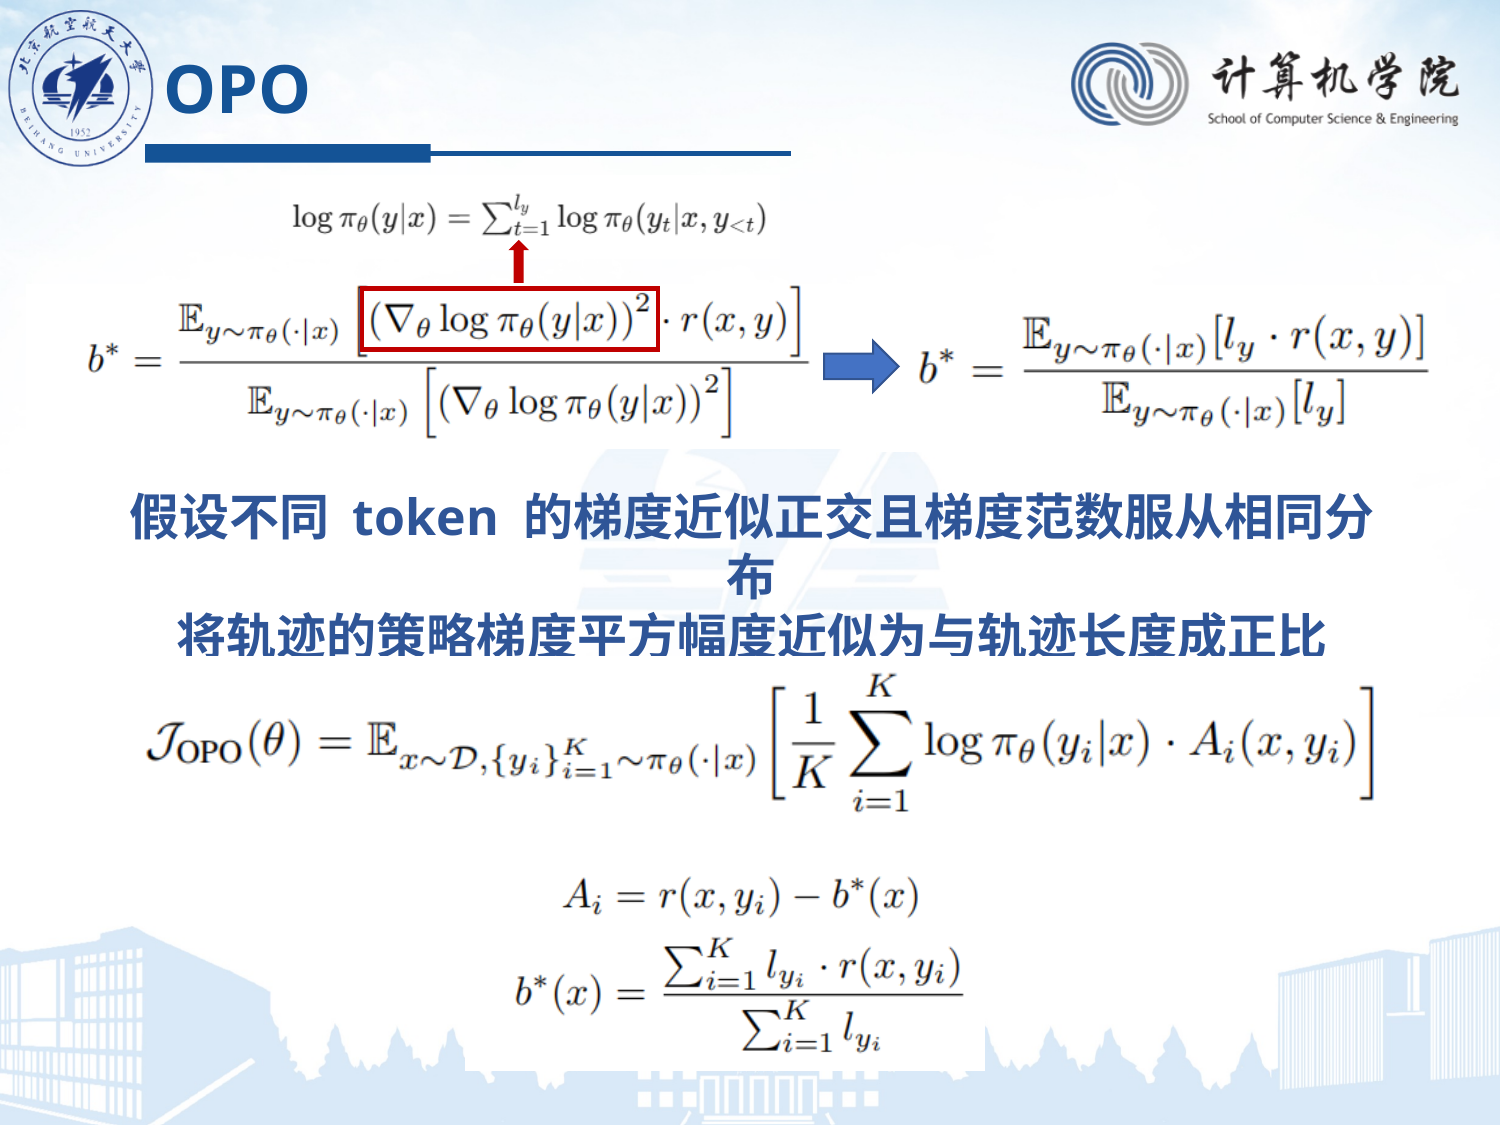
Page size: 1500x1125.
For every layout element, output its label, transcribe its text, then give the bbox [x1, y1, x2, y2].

text_box 假设不同 token 的梯度近似正交且梯度范数服从相同分布 将轨迹的策略梯度平方幅度近似为与轨迹长度成正比 [90, 478, 1414, 673]
text_box OPO [148, 39, 825, 134]
picture [0, 0, 1500, 1125]
text_box [513, 259, 524, 283]
